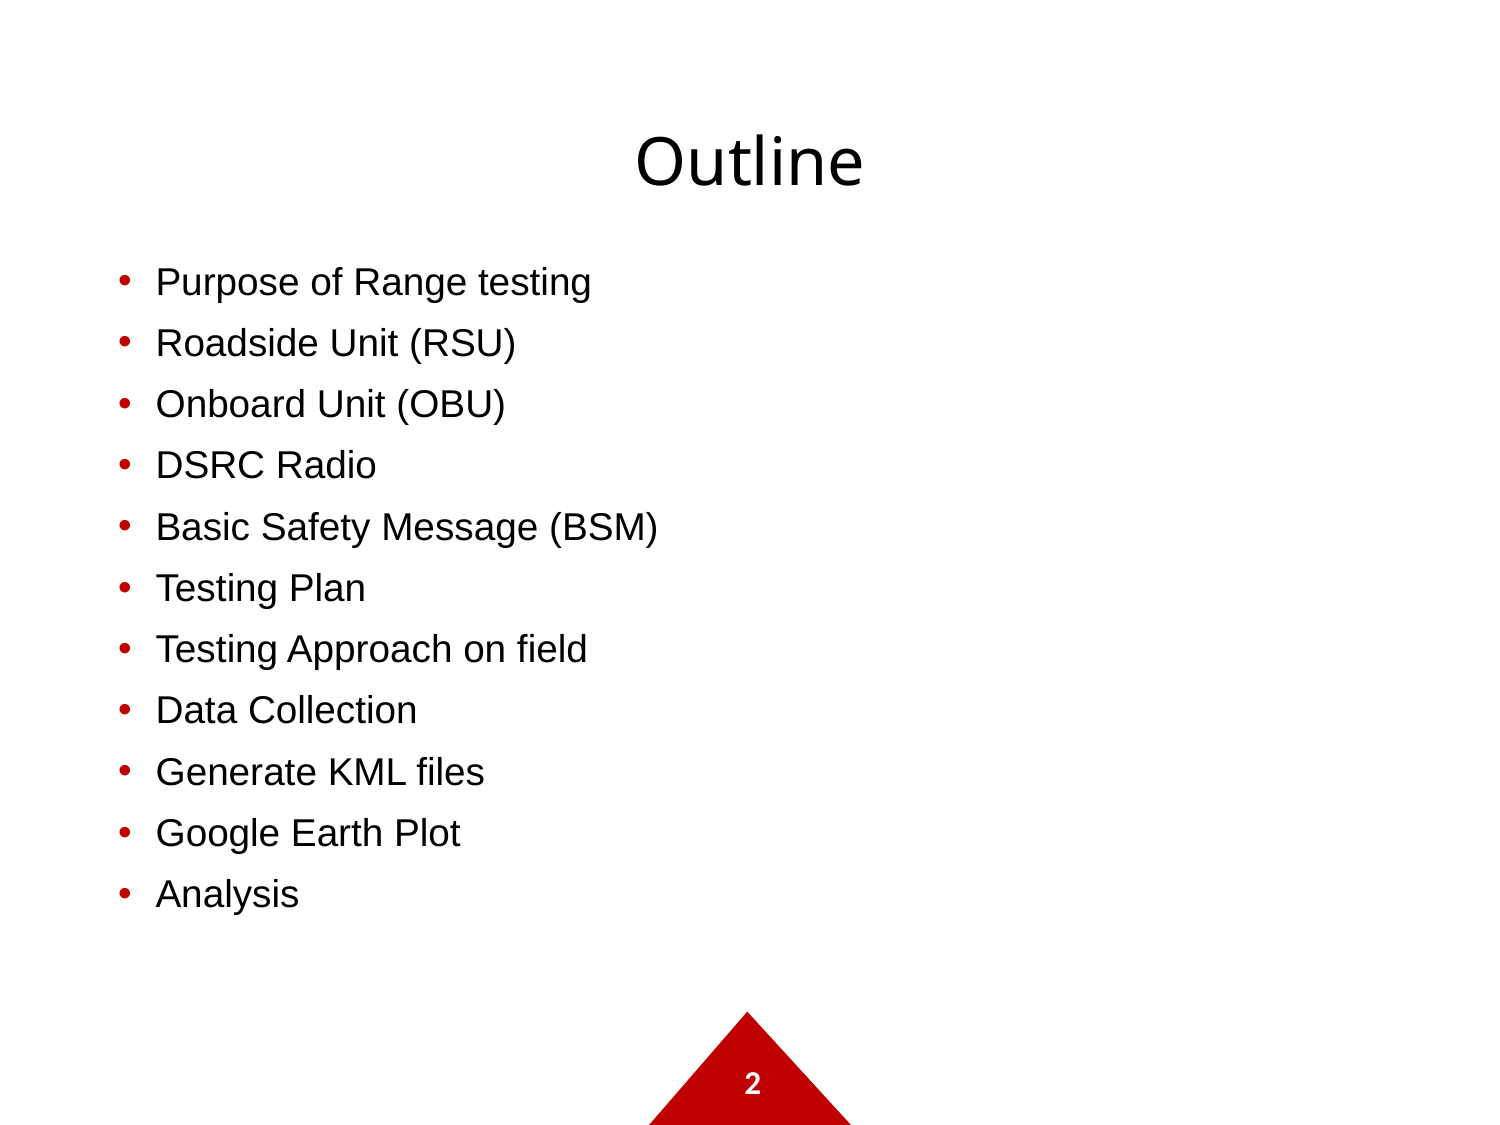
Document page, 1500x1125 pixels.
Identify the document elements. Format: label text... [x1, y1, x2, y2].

list Purpose of Range testing Roadside Unit (RSU) Onboard Unit (OBU) DSRC Radio Basic Safety Message (BSM) Testing Plan Testing Approach on field Data Collection Generate KML files Google Earth Plot Analysis [103, 254, 1397, 925]
slide_number 2 [729, 1051, 771, 1112]
title Outline [103, 55, 1397, 254]
text_box [649, 1011, 851, 1125]
